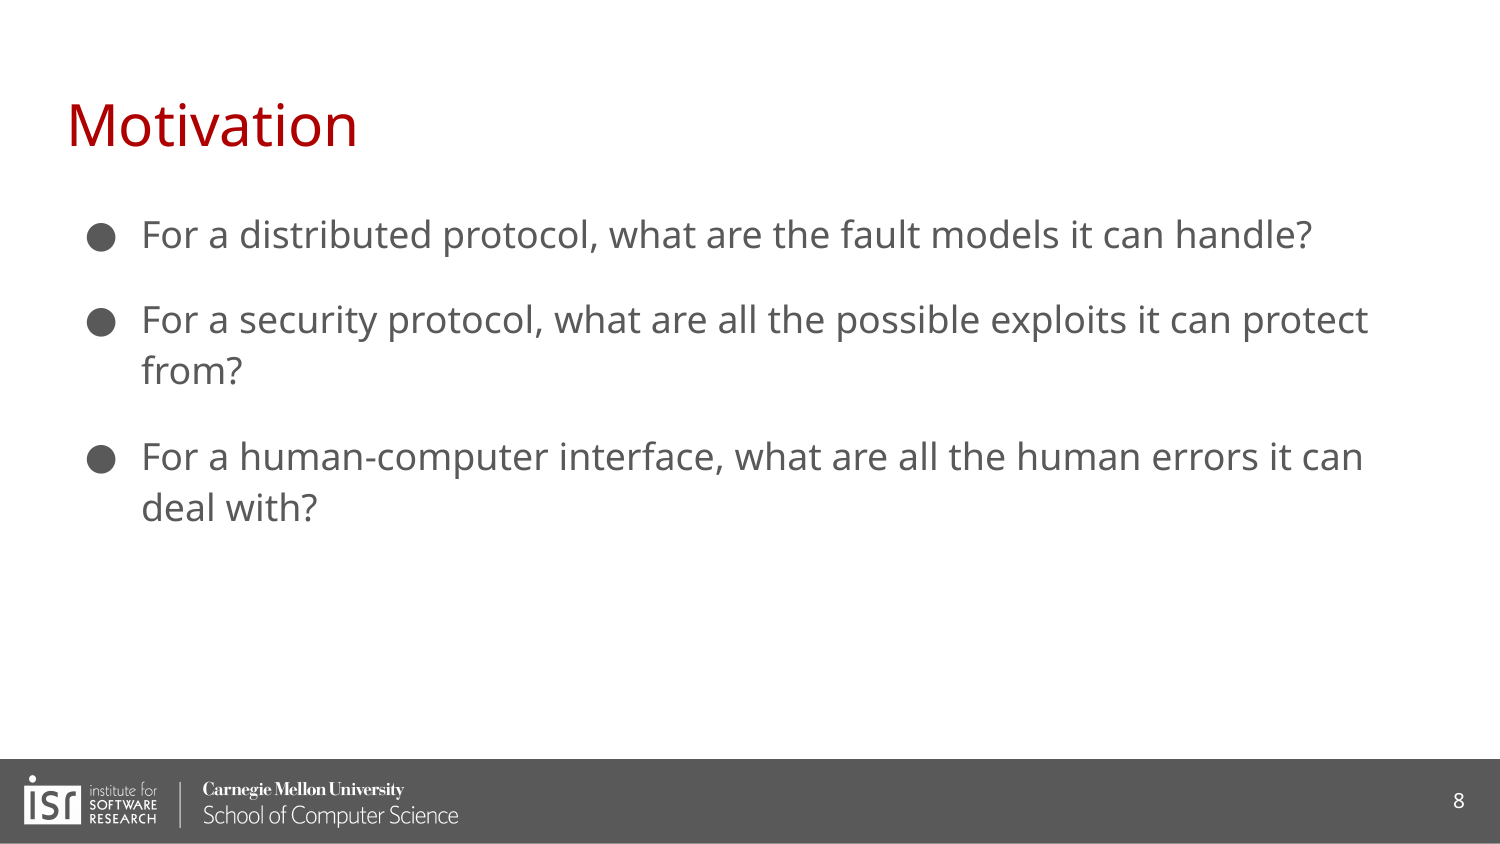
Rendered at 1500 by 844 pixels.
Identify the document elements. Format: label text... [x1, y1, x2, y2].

slide_number 8 [1389, 769, 1480, 834]
title Motivation [51, 72, 1449, 167]
list For a distributed protocol, what are the fault models it can handle? For a security protocol, what are all the possible exploits it can protect from? For a human-computer interface, what are all the human errors it can deal with? [51, 189, 1449, 710]
picture [24, 775, 458, 828]
